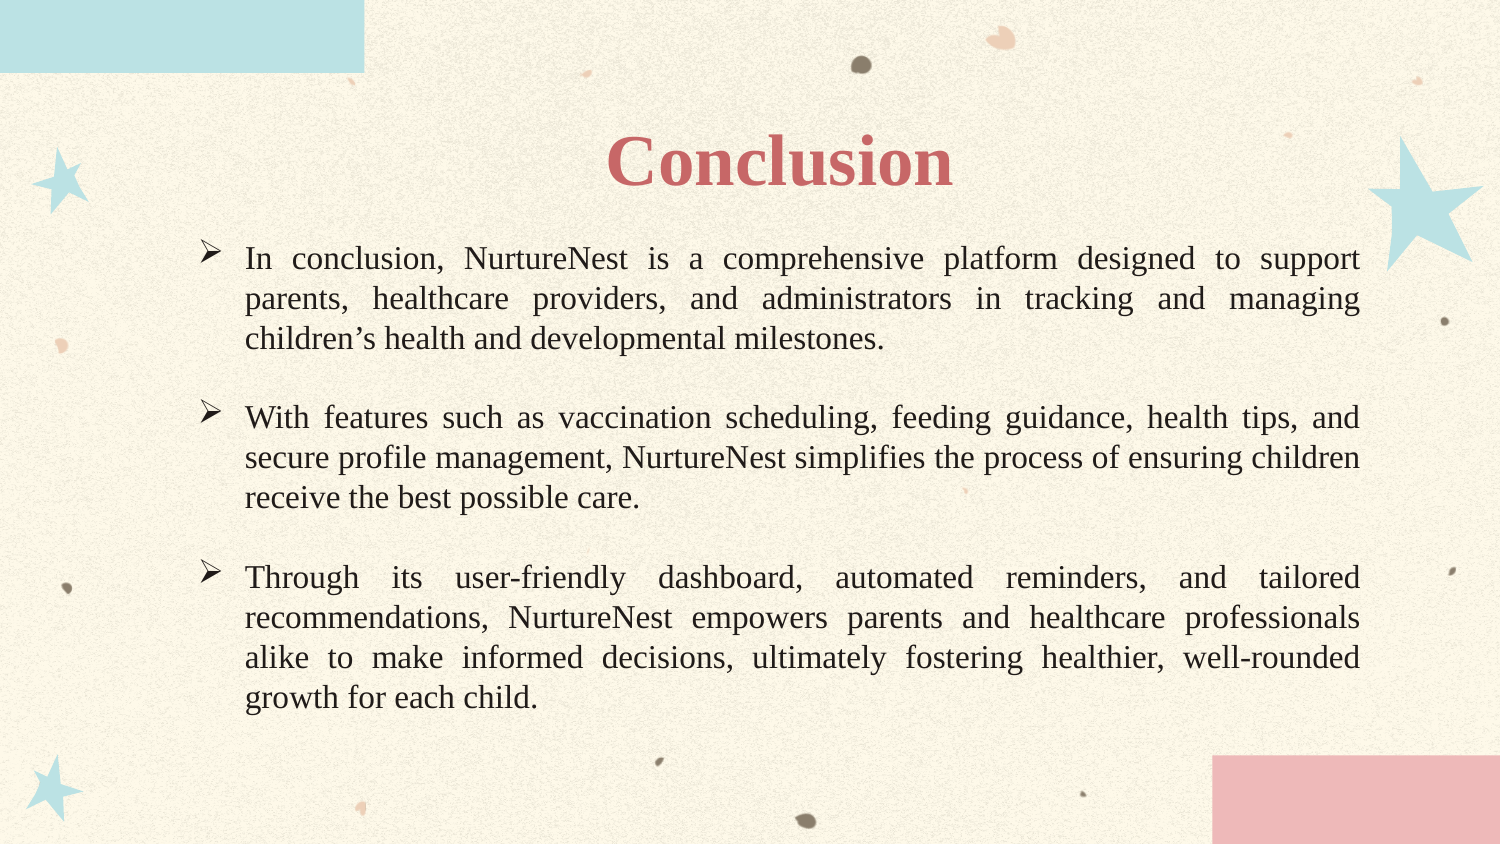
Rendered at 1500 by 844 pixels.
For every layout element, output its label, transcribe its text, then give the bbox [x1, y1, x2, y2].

title Conclusion [147, 97, 1413, 192]
subtitle In conclusion, NurtureNest is a comprehensive platform designed to support parents, healthcare providers, and administrators in tracking and managing children’s health and developmental milestones. With features such as vaccination scheduling, feeding guidance, health tips, and secure profile management, NurtureNest simplifies the process of ensuring children receive the best possible care. Through its user-friendly dashboard, automated reminders, and tailored recommendations, NurtureNest empowers parents and healthcare professionals alike to make informed decisions, ultimately fostering healthier, well-rounded growth for each child. [182, 220, 1378, 747]
picture [3, 2, 1499, 843]
